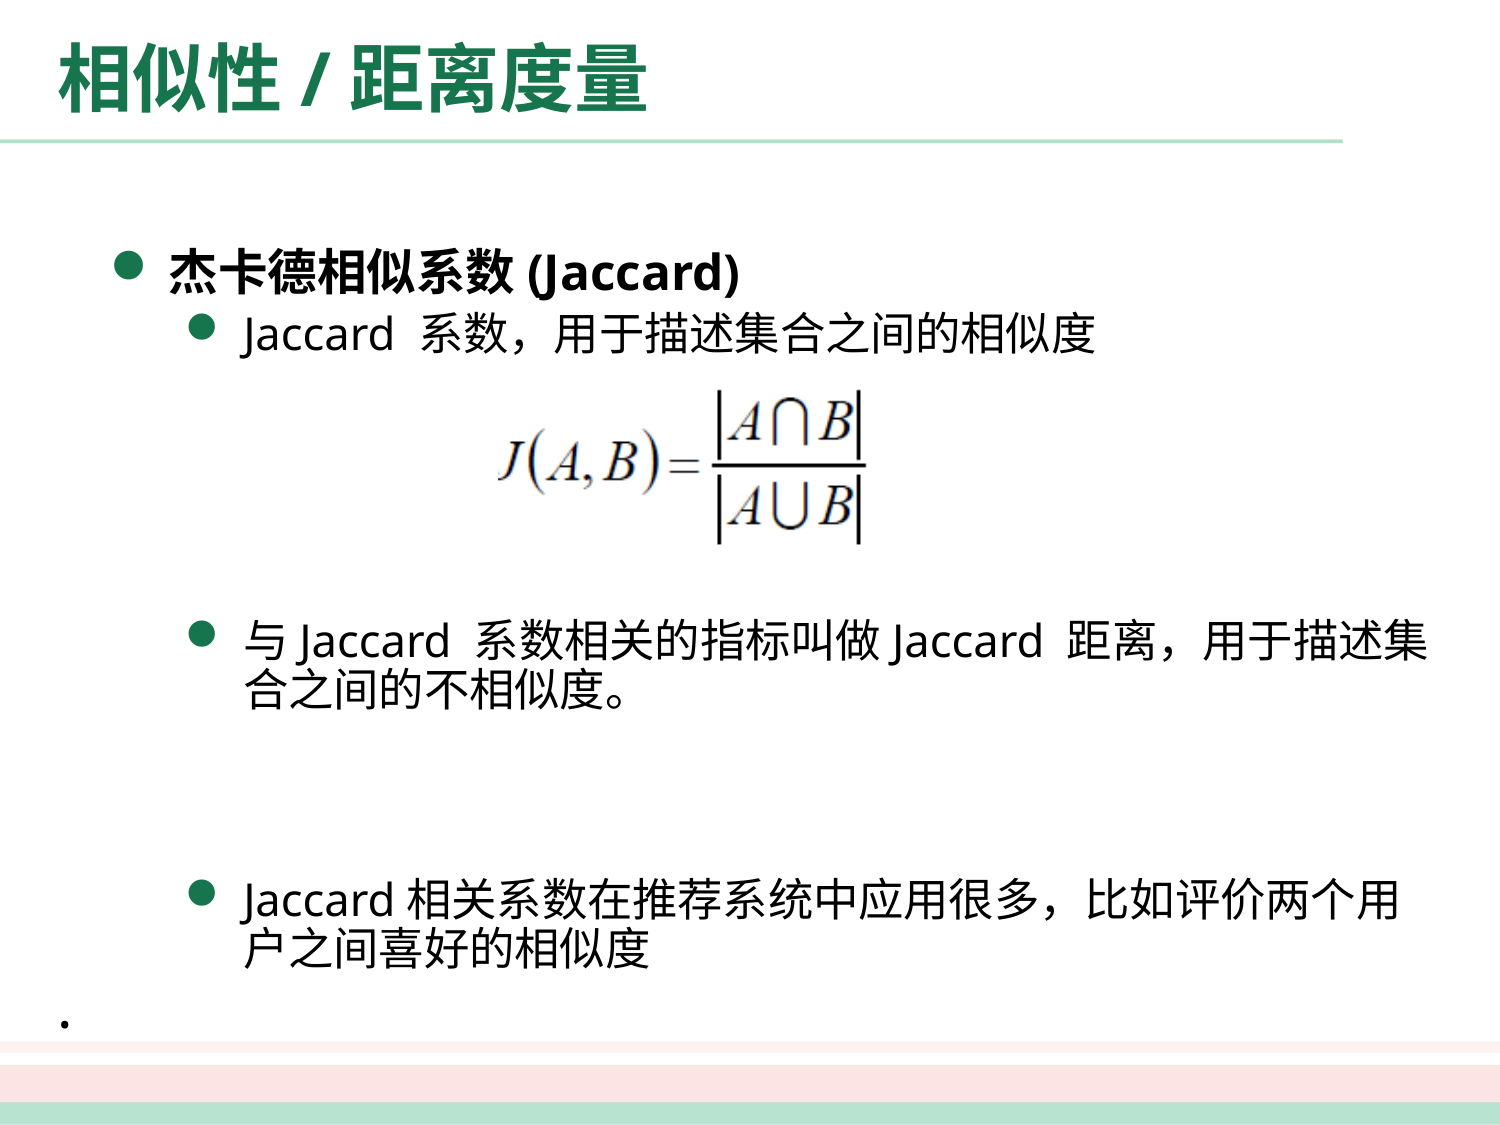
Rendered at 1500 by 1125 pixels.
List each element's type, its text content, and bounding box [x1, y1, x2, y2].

title 相似性/距离度量 [42, 18, 1337, 146]
picture [0, 0, 1500, 1125]
